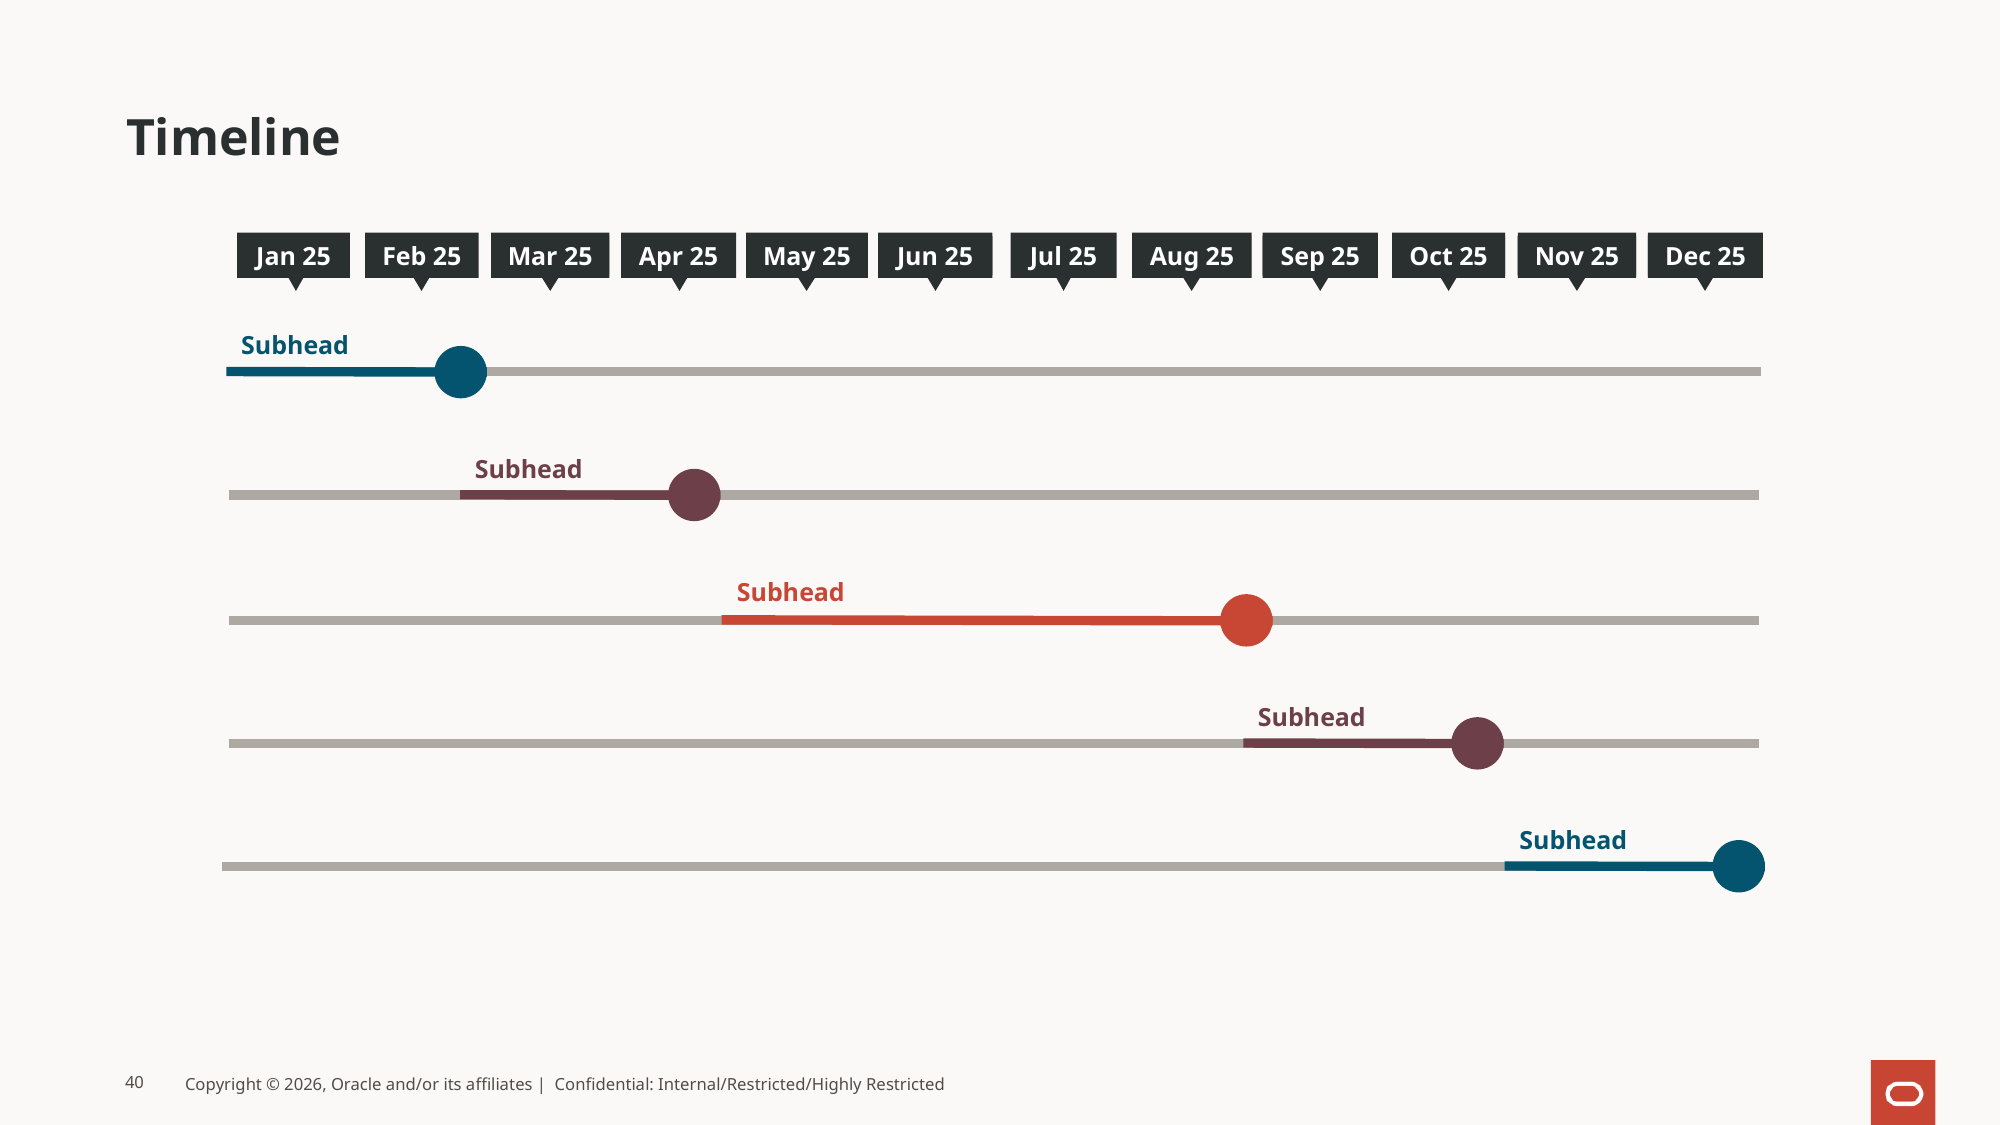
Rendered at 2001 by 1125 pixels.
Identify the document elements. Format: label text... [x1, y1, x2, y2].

footer Copyright © 2026, Oracle and/or its affiliates | Confidential: Internal/Restricted/Highly Restricted [185, 1053, 1128, 1114]
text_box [228, 568, 1759, 647]
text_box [228, 693, 1759, 770]
slide_number 40 [125, 1053, 185, 1114]
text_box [226, 321, 1762, 399]
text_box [222, 816, 1766, 893]
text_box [237, 232, 1763, 292]
title Timeline [126, 29, 1877, 165]
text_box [228, 445, 1759, 522]
